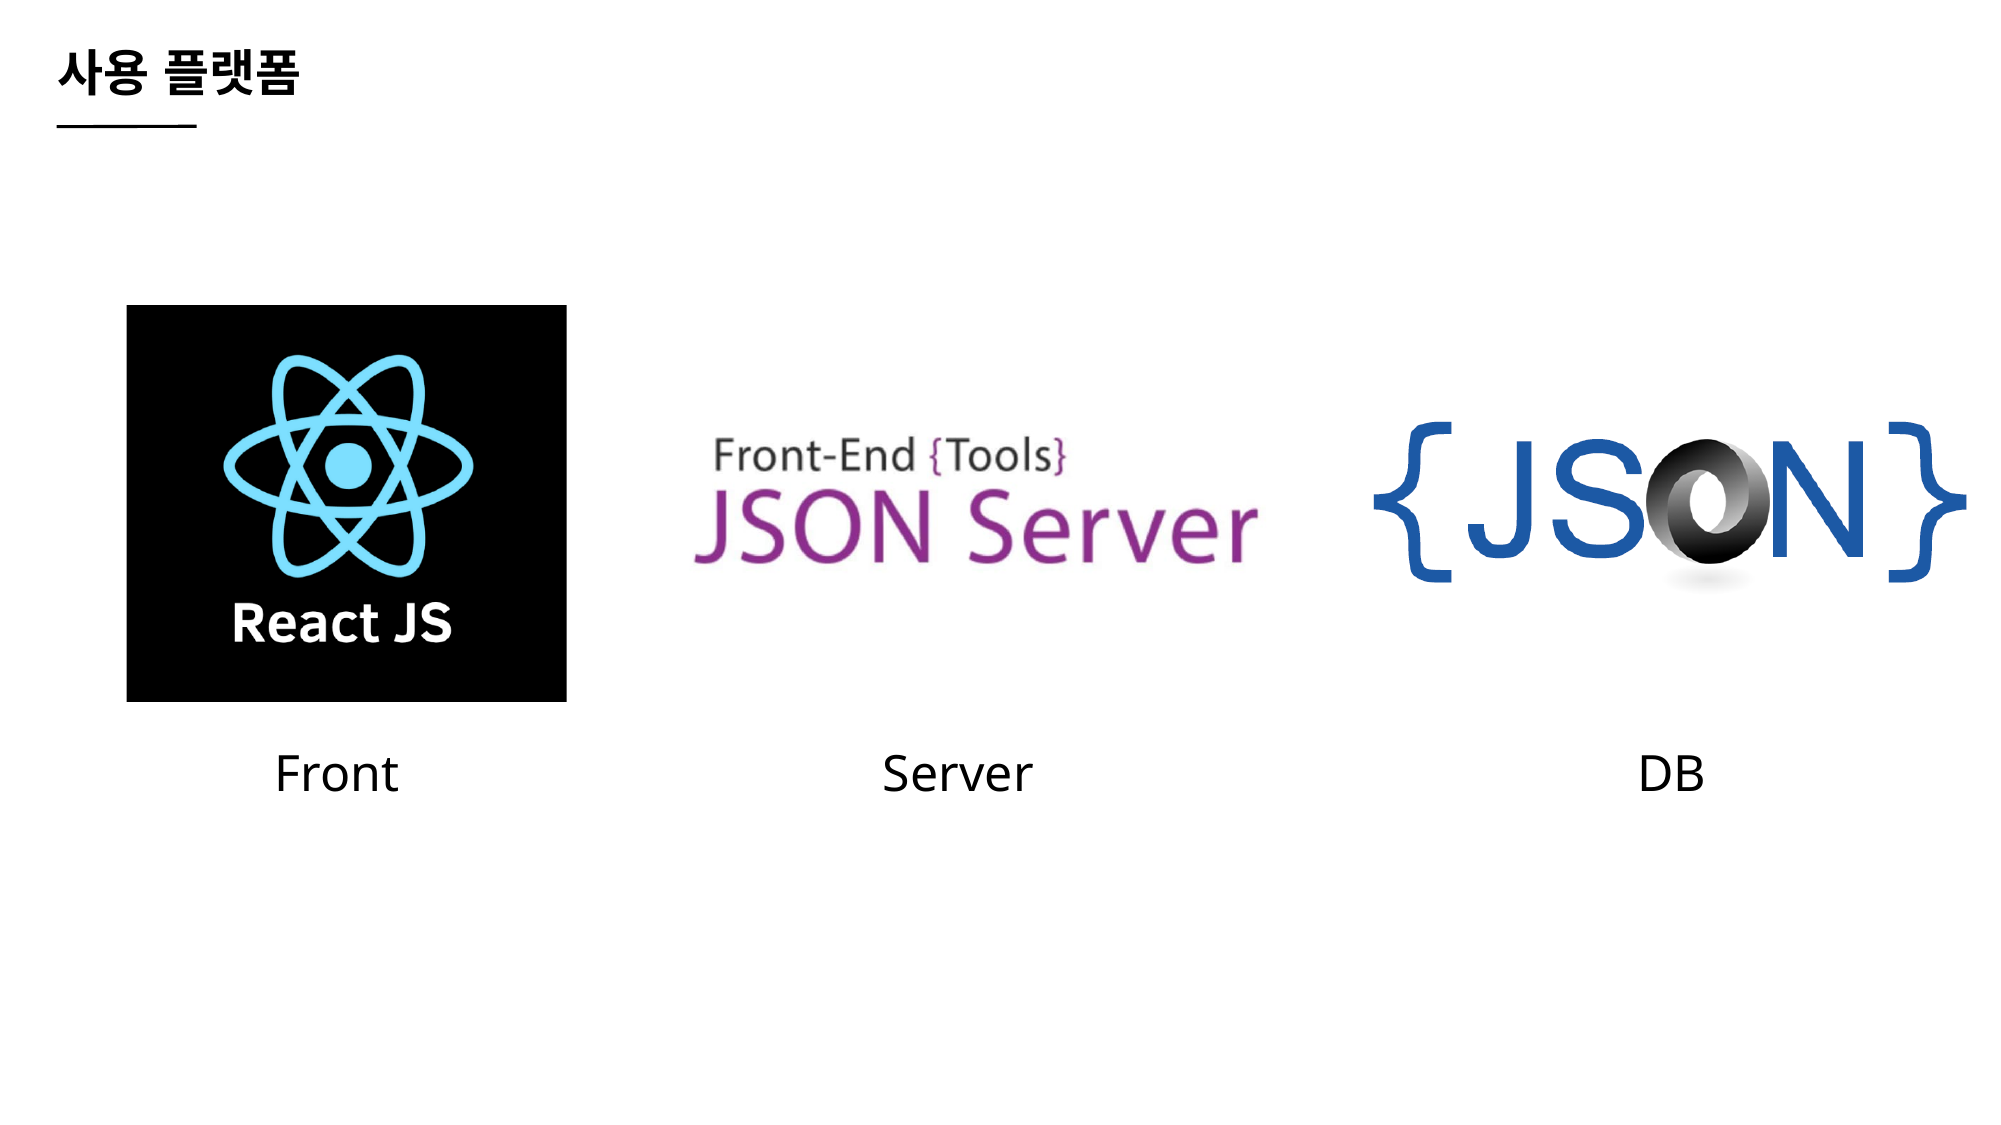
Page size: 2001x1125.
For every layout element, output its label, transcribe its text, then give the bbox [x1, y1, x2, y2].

text_box Server [868, 734, 1073, 809]
picture [1373, 361, 1968, 646]
text_box Front [259, 734, 464, 809]
text_box DB [1622, 734, 1827, 809]
picture [126, 304, 567, 702]
picture [646, 379, 1294, 627]
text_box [42, 34, 405, 127]
